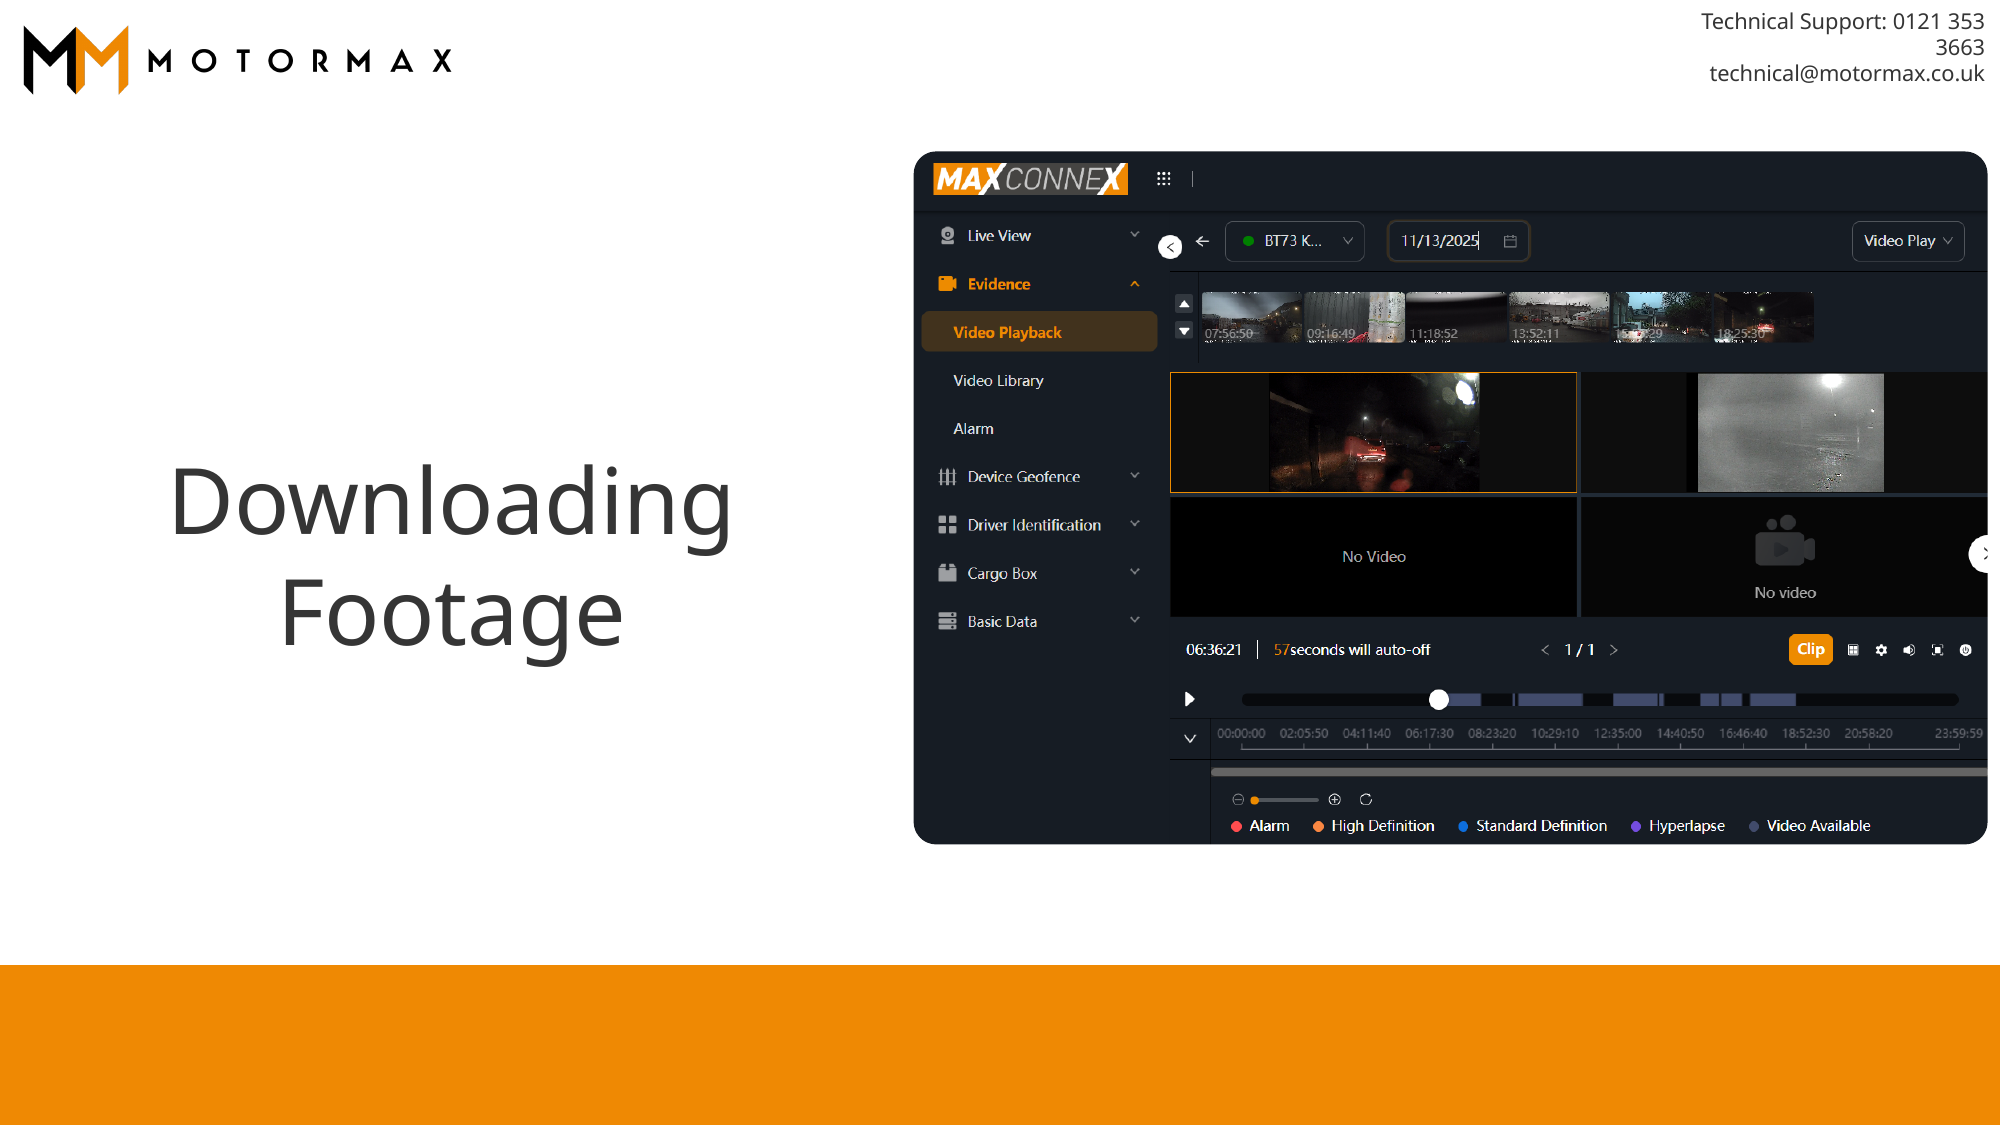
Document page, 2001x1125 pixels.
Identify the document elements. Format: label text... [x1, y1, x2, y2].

picture [0, 0, 518, 143]
picture [913, 150, 1989, 845]
text_box Downloading Footage [0, 441, 913, 664]
